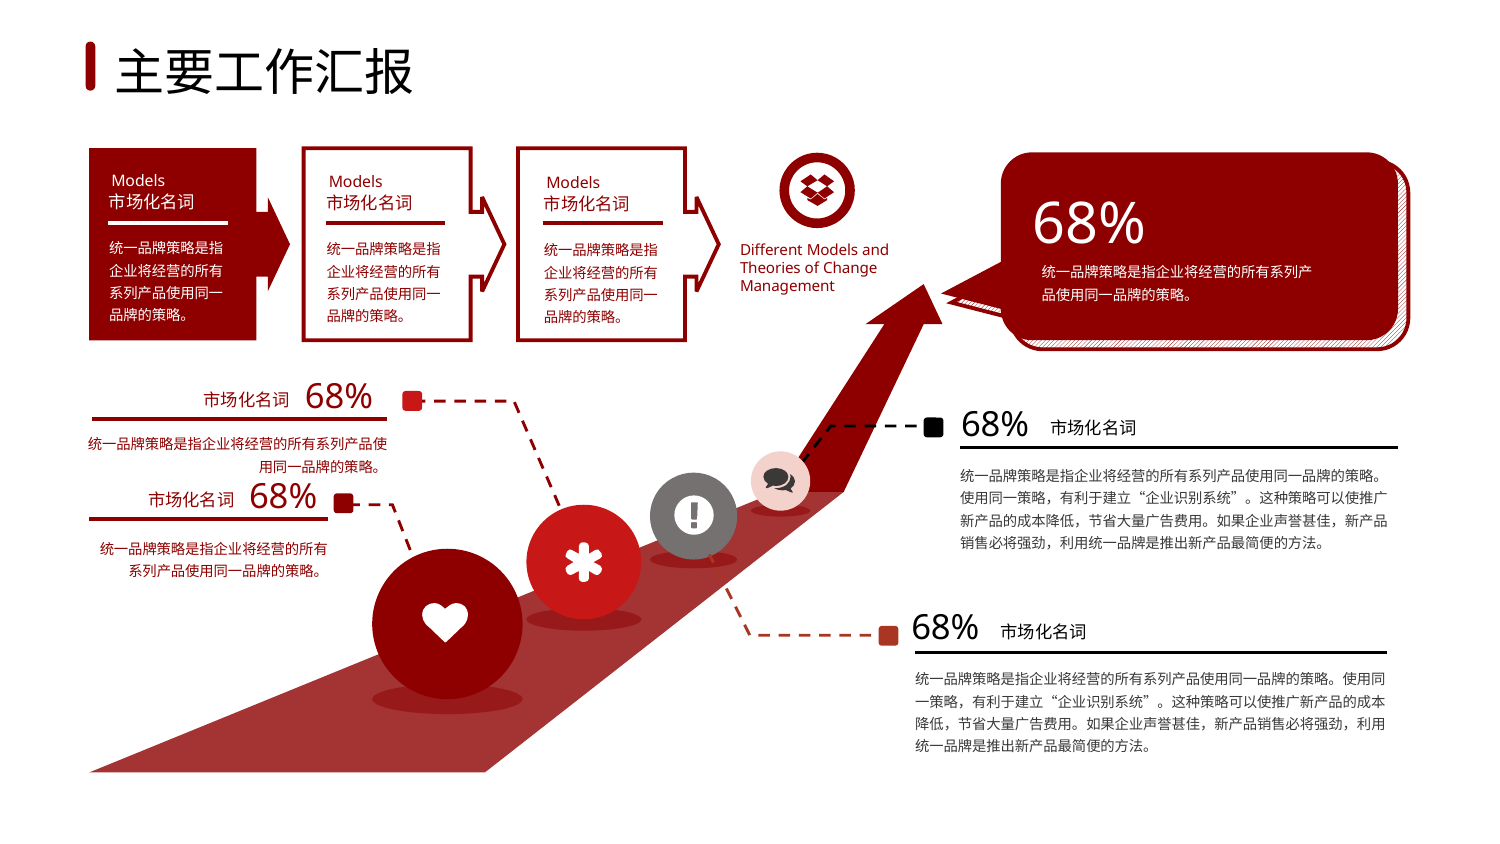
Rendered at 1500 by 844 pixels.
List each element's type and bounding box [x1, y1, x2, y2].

text_box [79, 237, 945, 773]
text_box [516, 147, 720, 342]
text_box [92, 391, 388, 427]
text_box [302, 147, 506, 342]
text_box [304, 373, 395, 416]
text_box [961, 402, 1252, 446]
text_box [938, 151, 1410, 351]
text_box [915, 665, 1394, 741]
text_box [100, 32, 430, 108]
text_box [783, 156, 852, 225]
text_box [960, 462, 1399, 594]
text_box [88, 147, 292, 342]
text_box [911, 605, 1388, 659]
text_box [92, 534, 328, 610]
text_box [1050, 449, 1252, 455]
text_box [84, 40, 97, 92]
